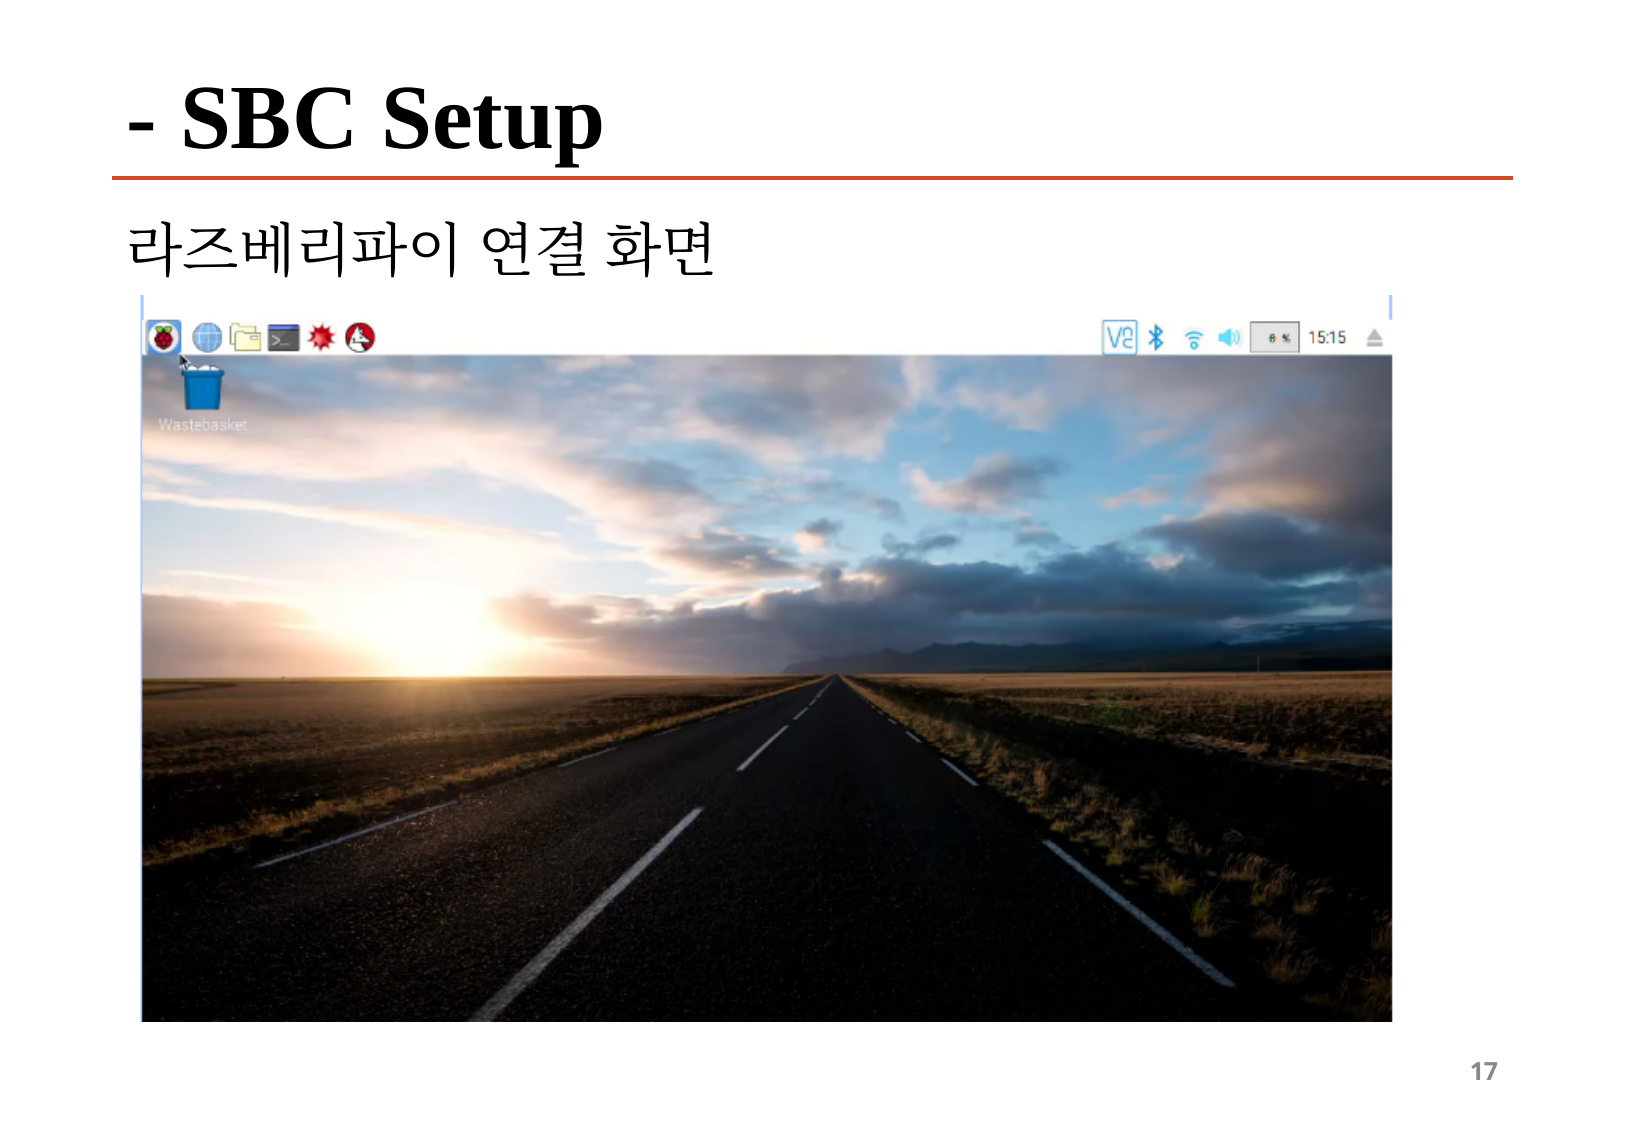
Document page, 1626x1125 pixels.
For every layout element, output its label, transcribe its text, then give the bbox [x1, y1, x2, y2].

slide_number ‹#› [1433, 1042, 1514, 1103]
list 라즈베리파이 연결 화면 [111, 205, 1514, 1014]
picture [133, 295, 1394, 1022]
title - SBC Setup [111, 59, 1514, 179]
